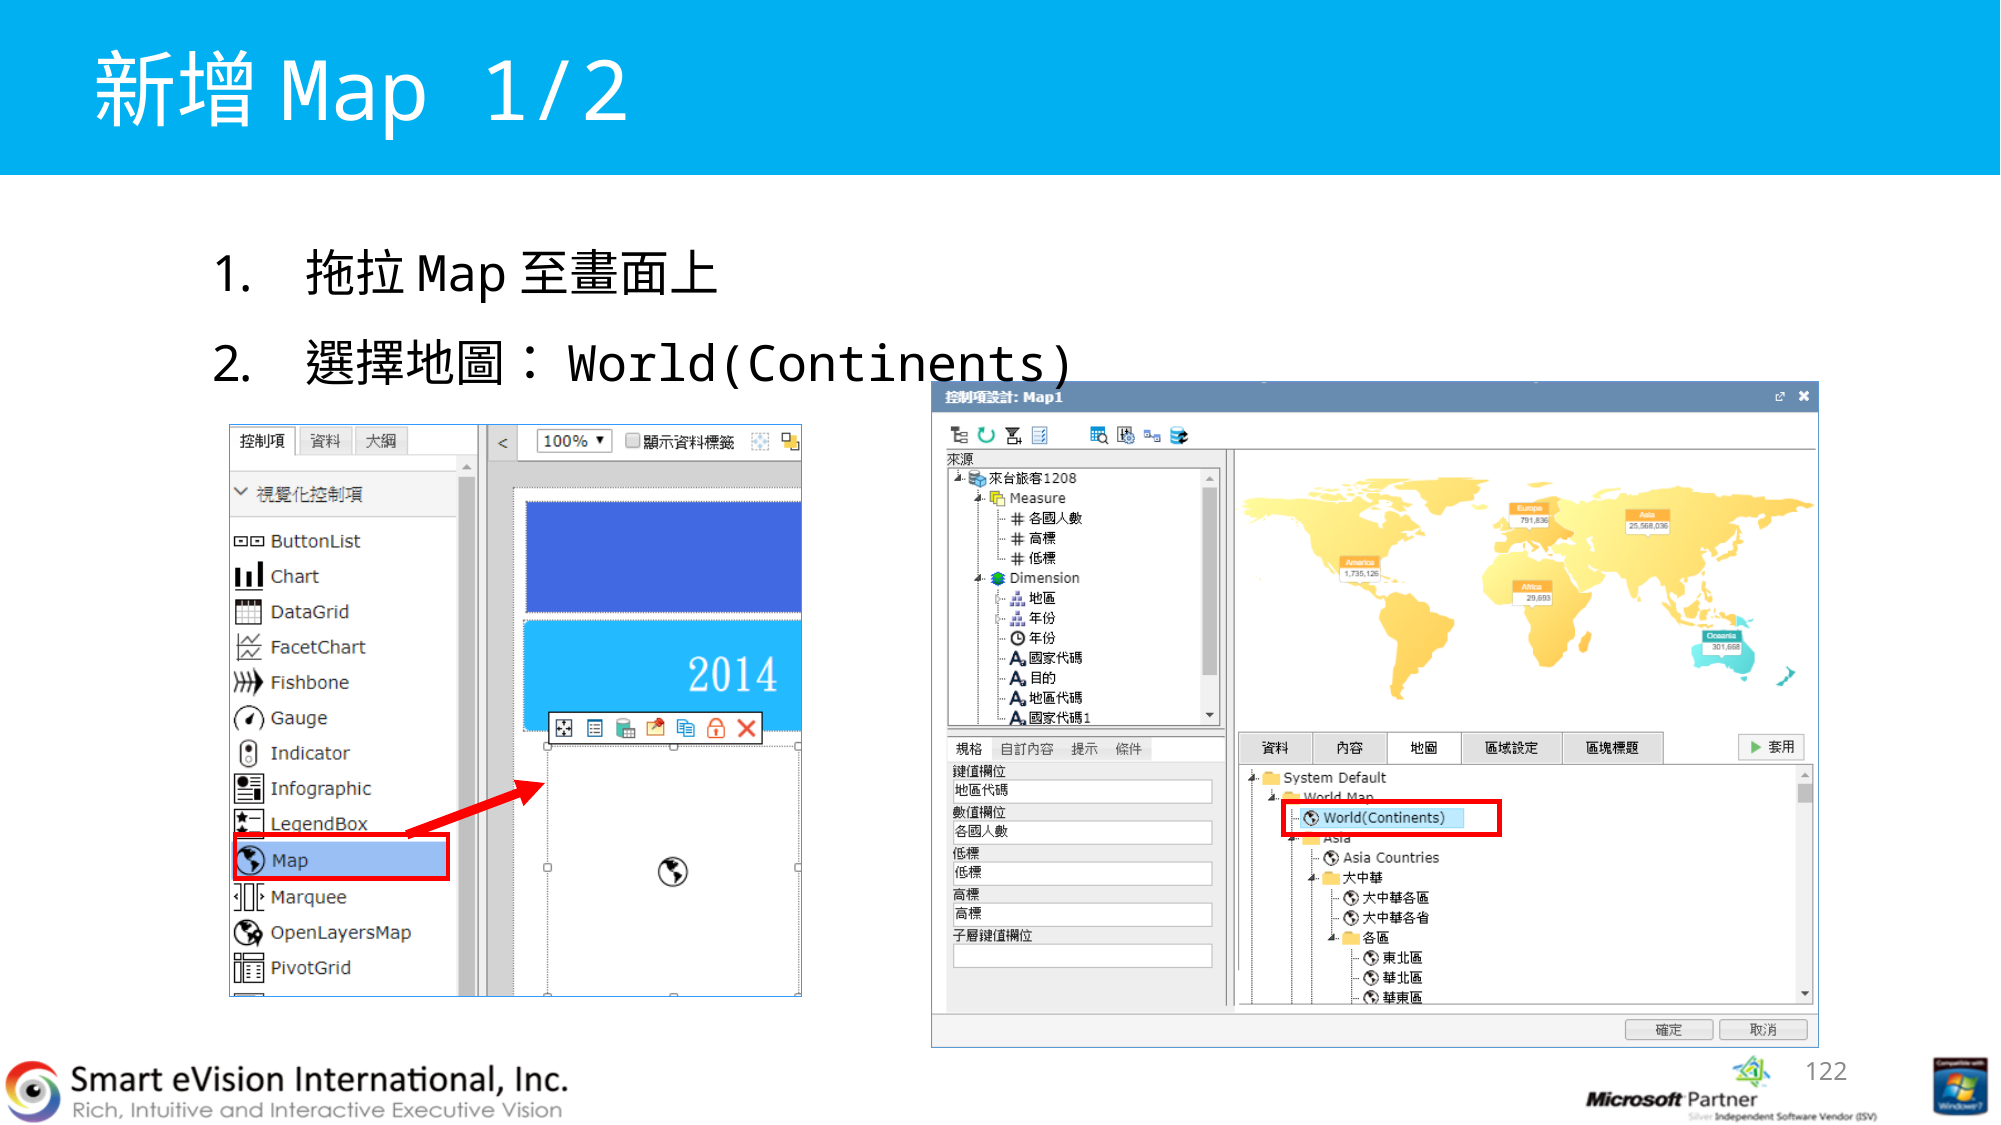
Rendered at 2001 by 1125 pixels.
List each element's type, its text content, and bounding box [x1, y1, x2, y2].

picture [930, 381, 1819, 1048]
list 拖拉Map至畫面上 選擇地圖：World(Continents) [197, 204, 1802, 411]
slide_number 122 [1325, 1062, 1863, 1103]
picture [229, 424, 802, 997]
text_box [406, 782, 545, 835]
text_box [1279, 919, 1953, 1062]
title 新增Map 1/2 [78, 29, 1843, 145]
